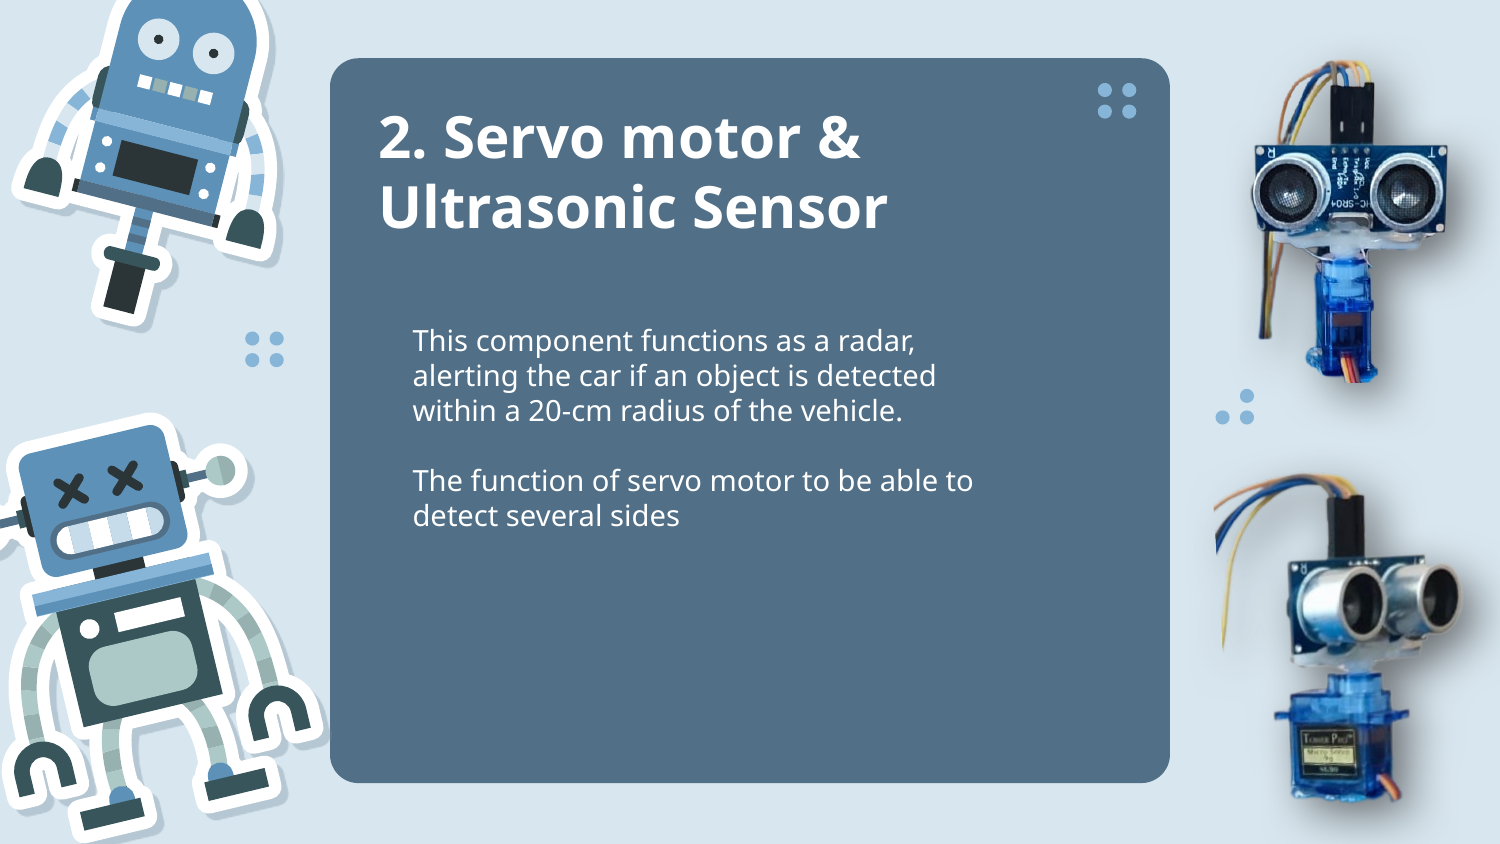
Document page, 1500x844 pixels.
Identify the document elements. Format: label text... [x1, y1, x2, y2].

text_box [1097, 82, 1137, 119]
picture [1215, 49, 1485, 383]
text_box 2. Servo motor & Ultrasonic Sensor [363, 92, 1128, 248]
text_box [40, 0, 287, 317]
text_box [244, 331, 284, 368]
picture [1211, 446, 1489, 825]
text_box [1215, 390, 1255, 425]
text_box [0, 434, 283, 815]
list This component functions as a radar, alerting the car if an object is detected within a 20-cm radius of the vehicle. The function of servo motor to be able to detect several sides [397, 307, 1011, 520]
